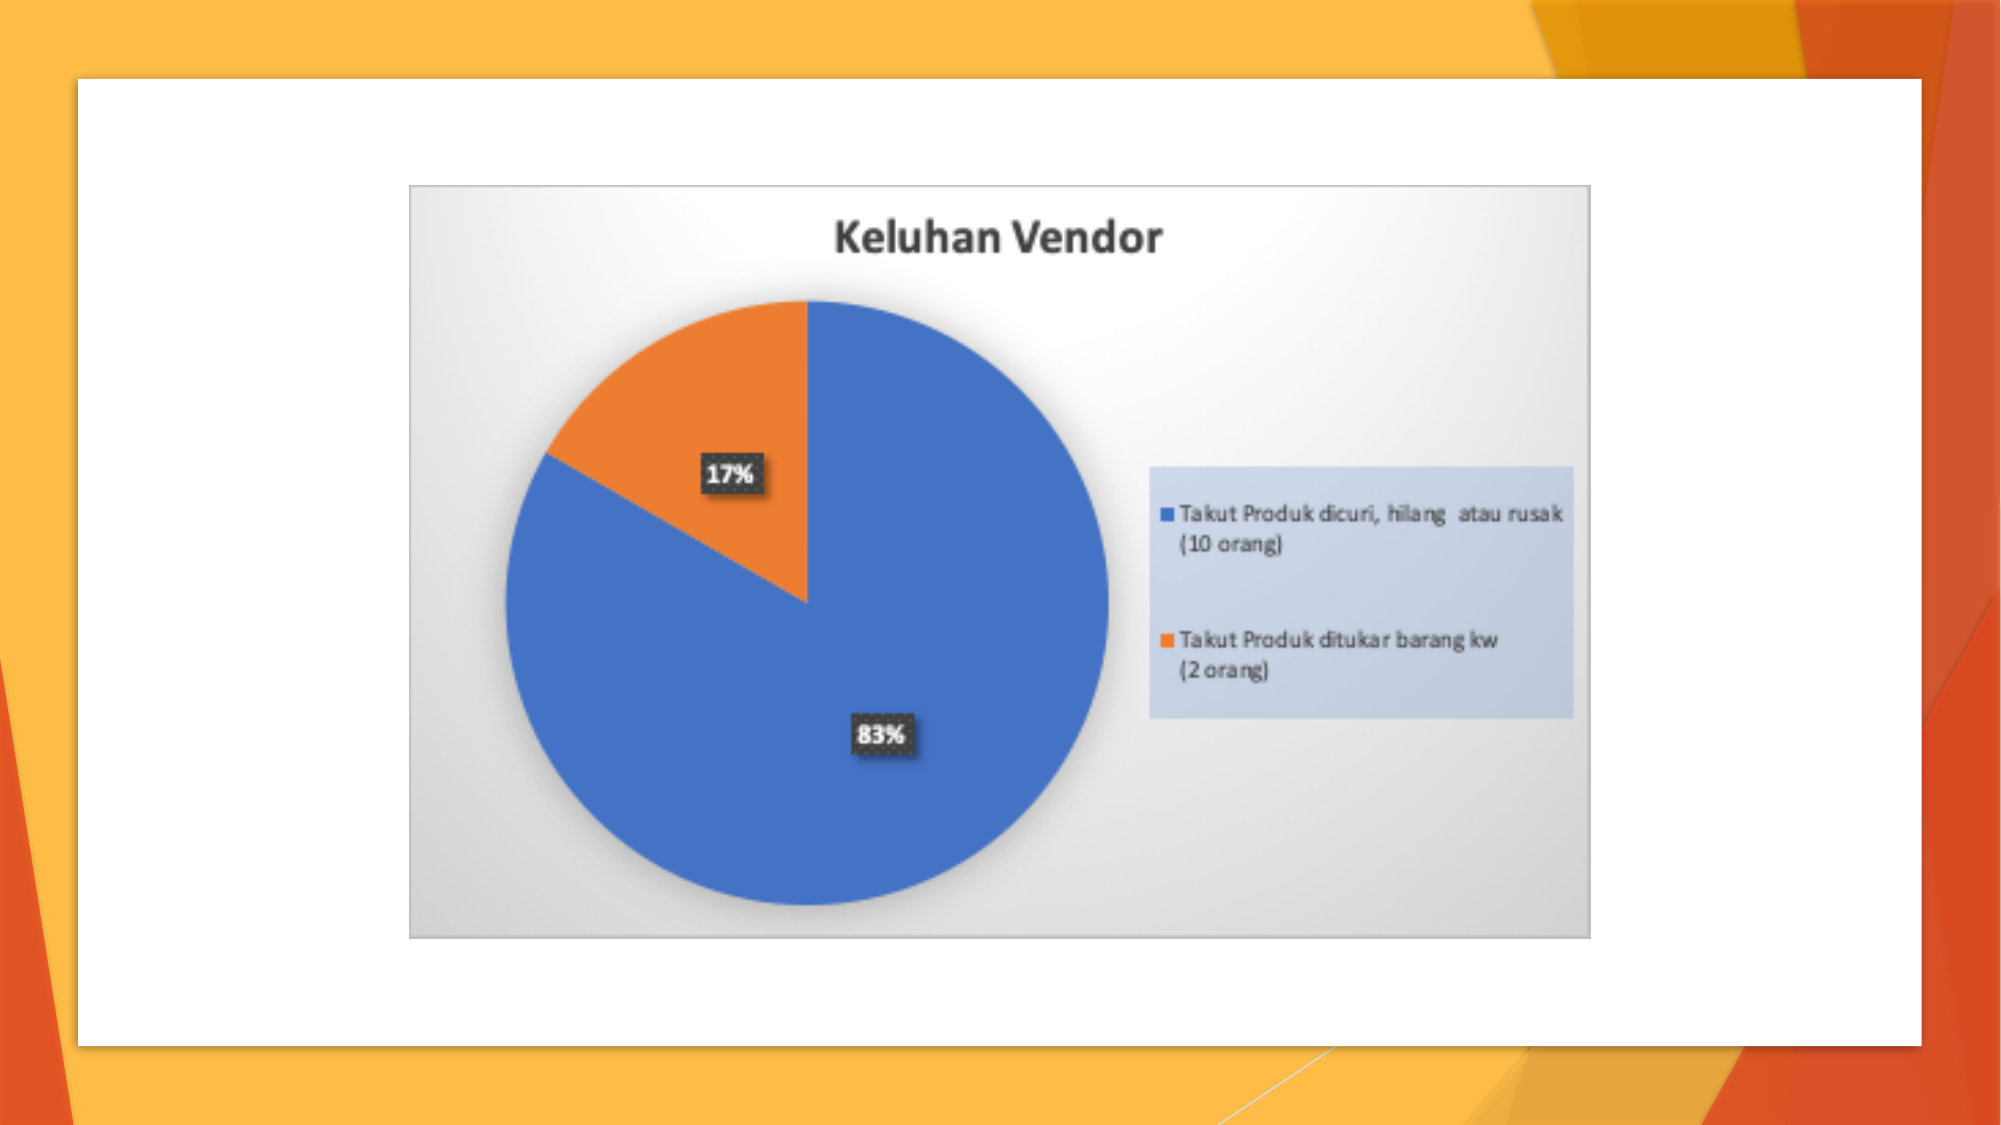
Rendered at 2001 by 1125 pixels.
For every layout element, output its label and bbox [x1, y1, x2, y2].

list [408, 185, 1592, 940]
text_box [0, 0, 2000, 1125]
